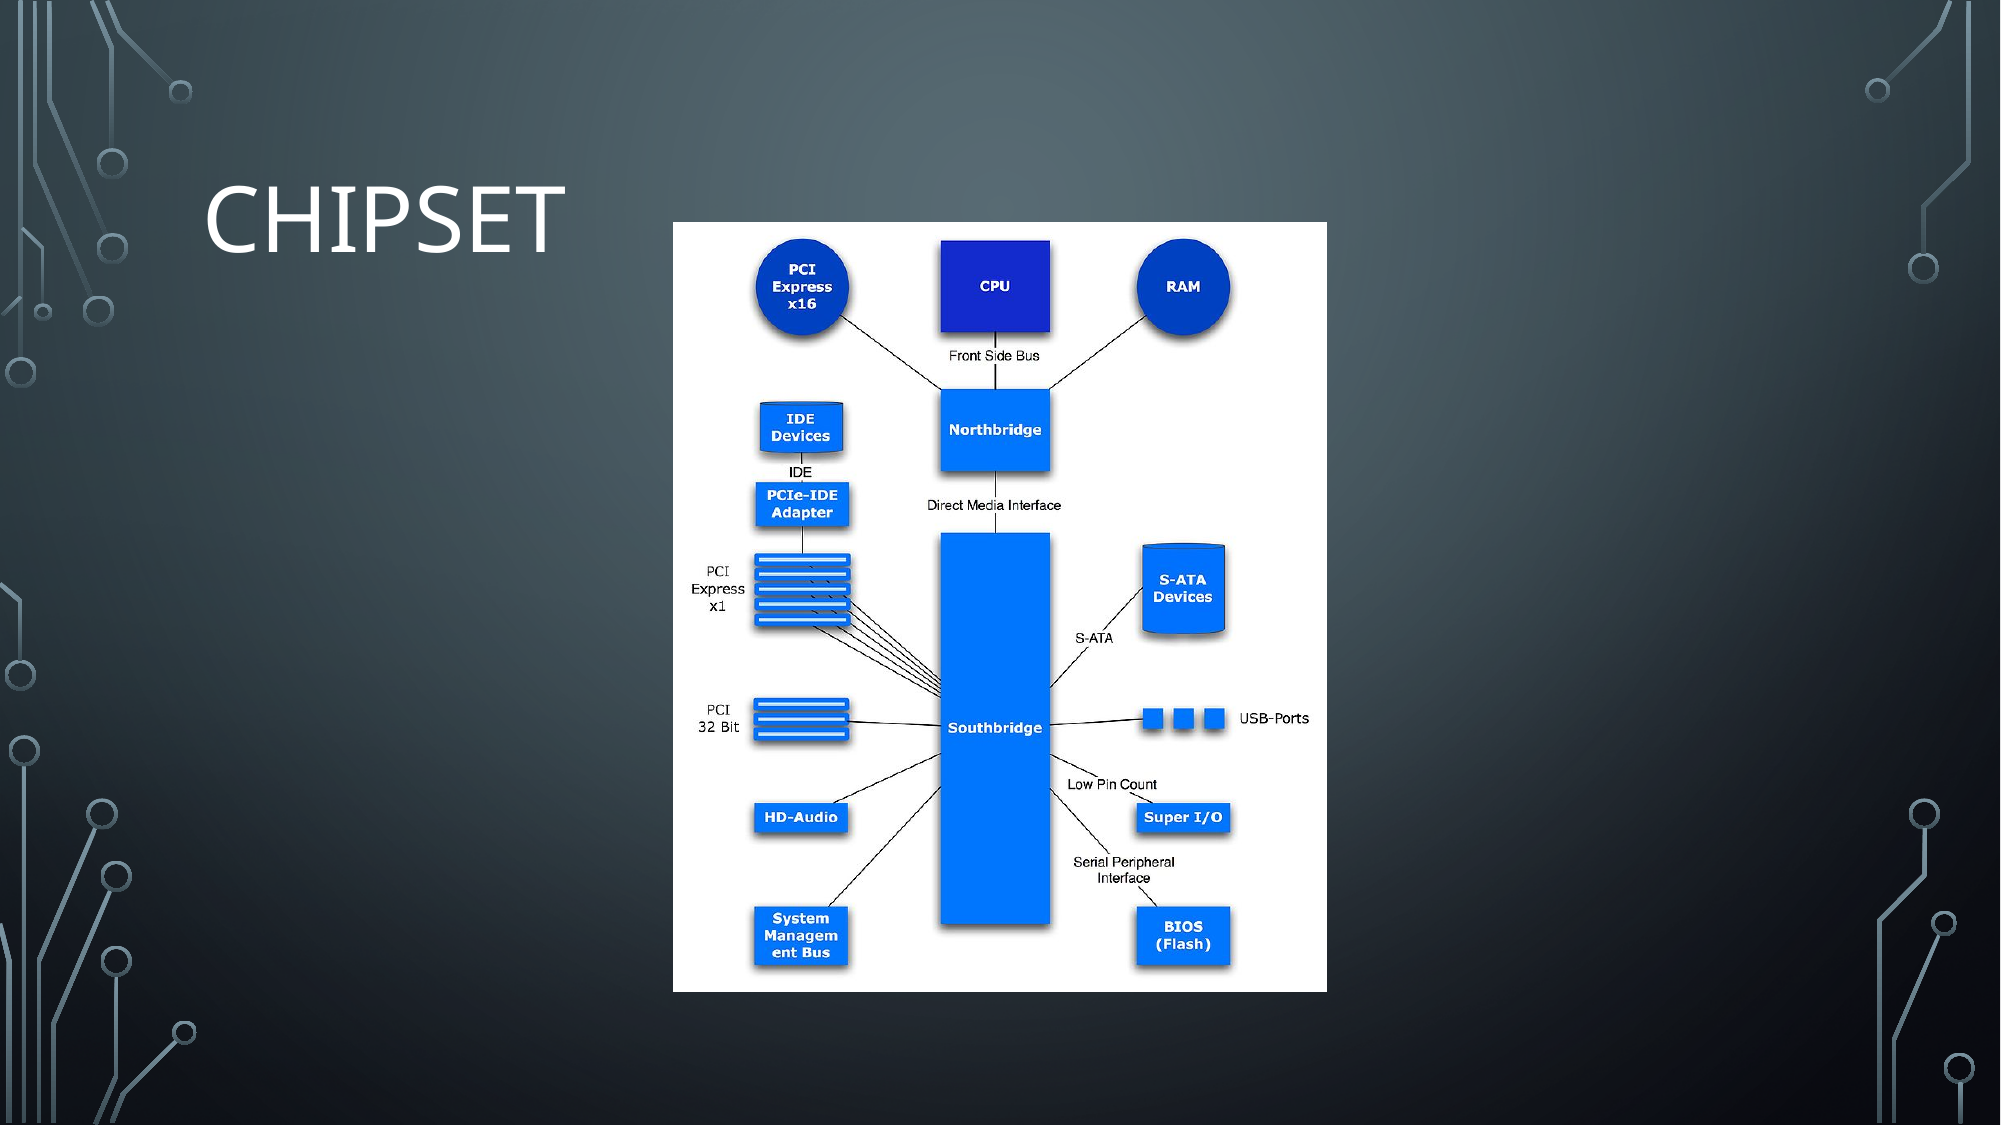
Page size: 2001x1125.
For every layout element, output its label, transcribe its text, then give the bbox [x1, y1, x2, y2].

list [672, 222, 1327, 992]
title Chipset [187, 101, 1813, 344]
